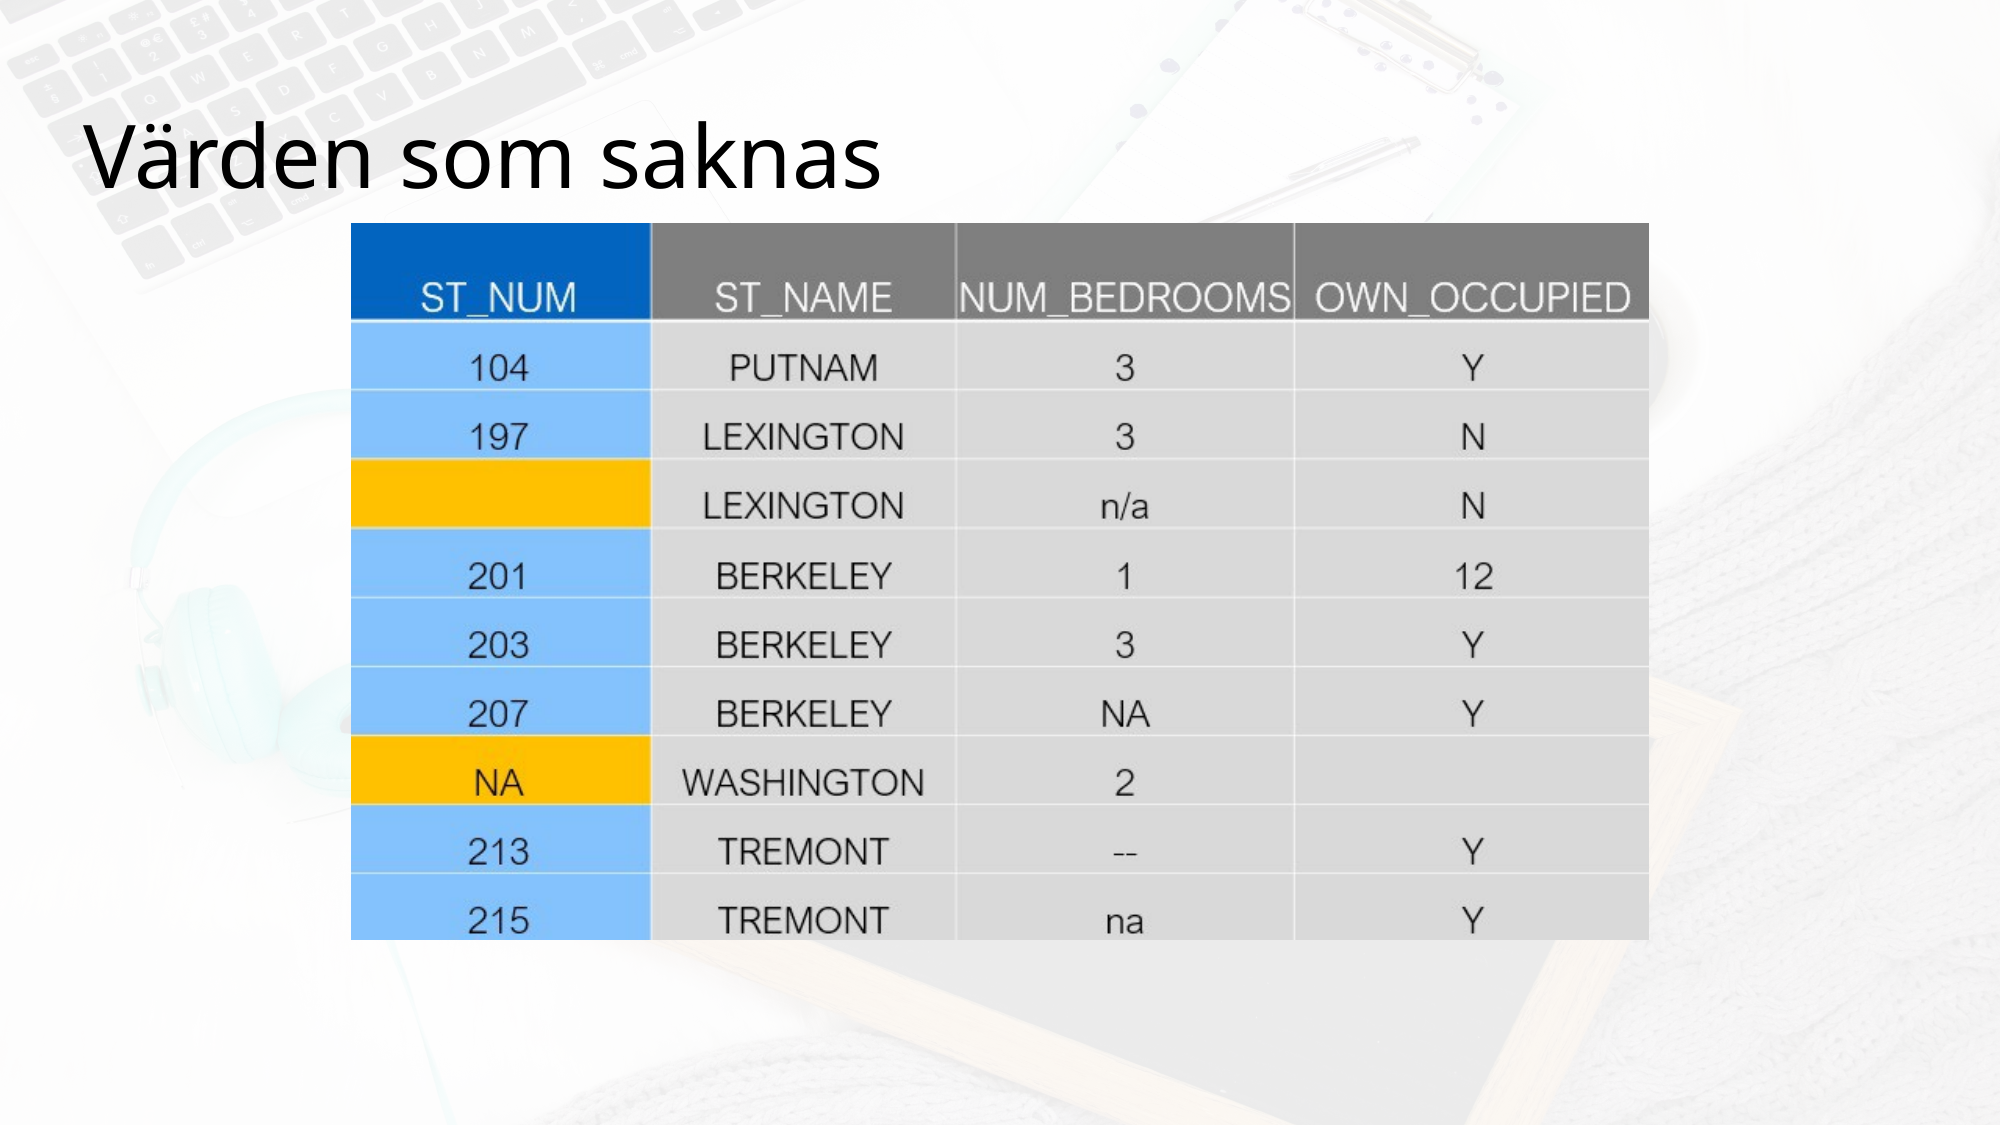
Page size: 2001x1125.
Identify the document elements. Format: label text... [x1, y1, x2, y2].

picture [351, 223, 1649, 940]
title Värden som saknas [68, 97, 1932, 223]
